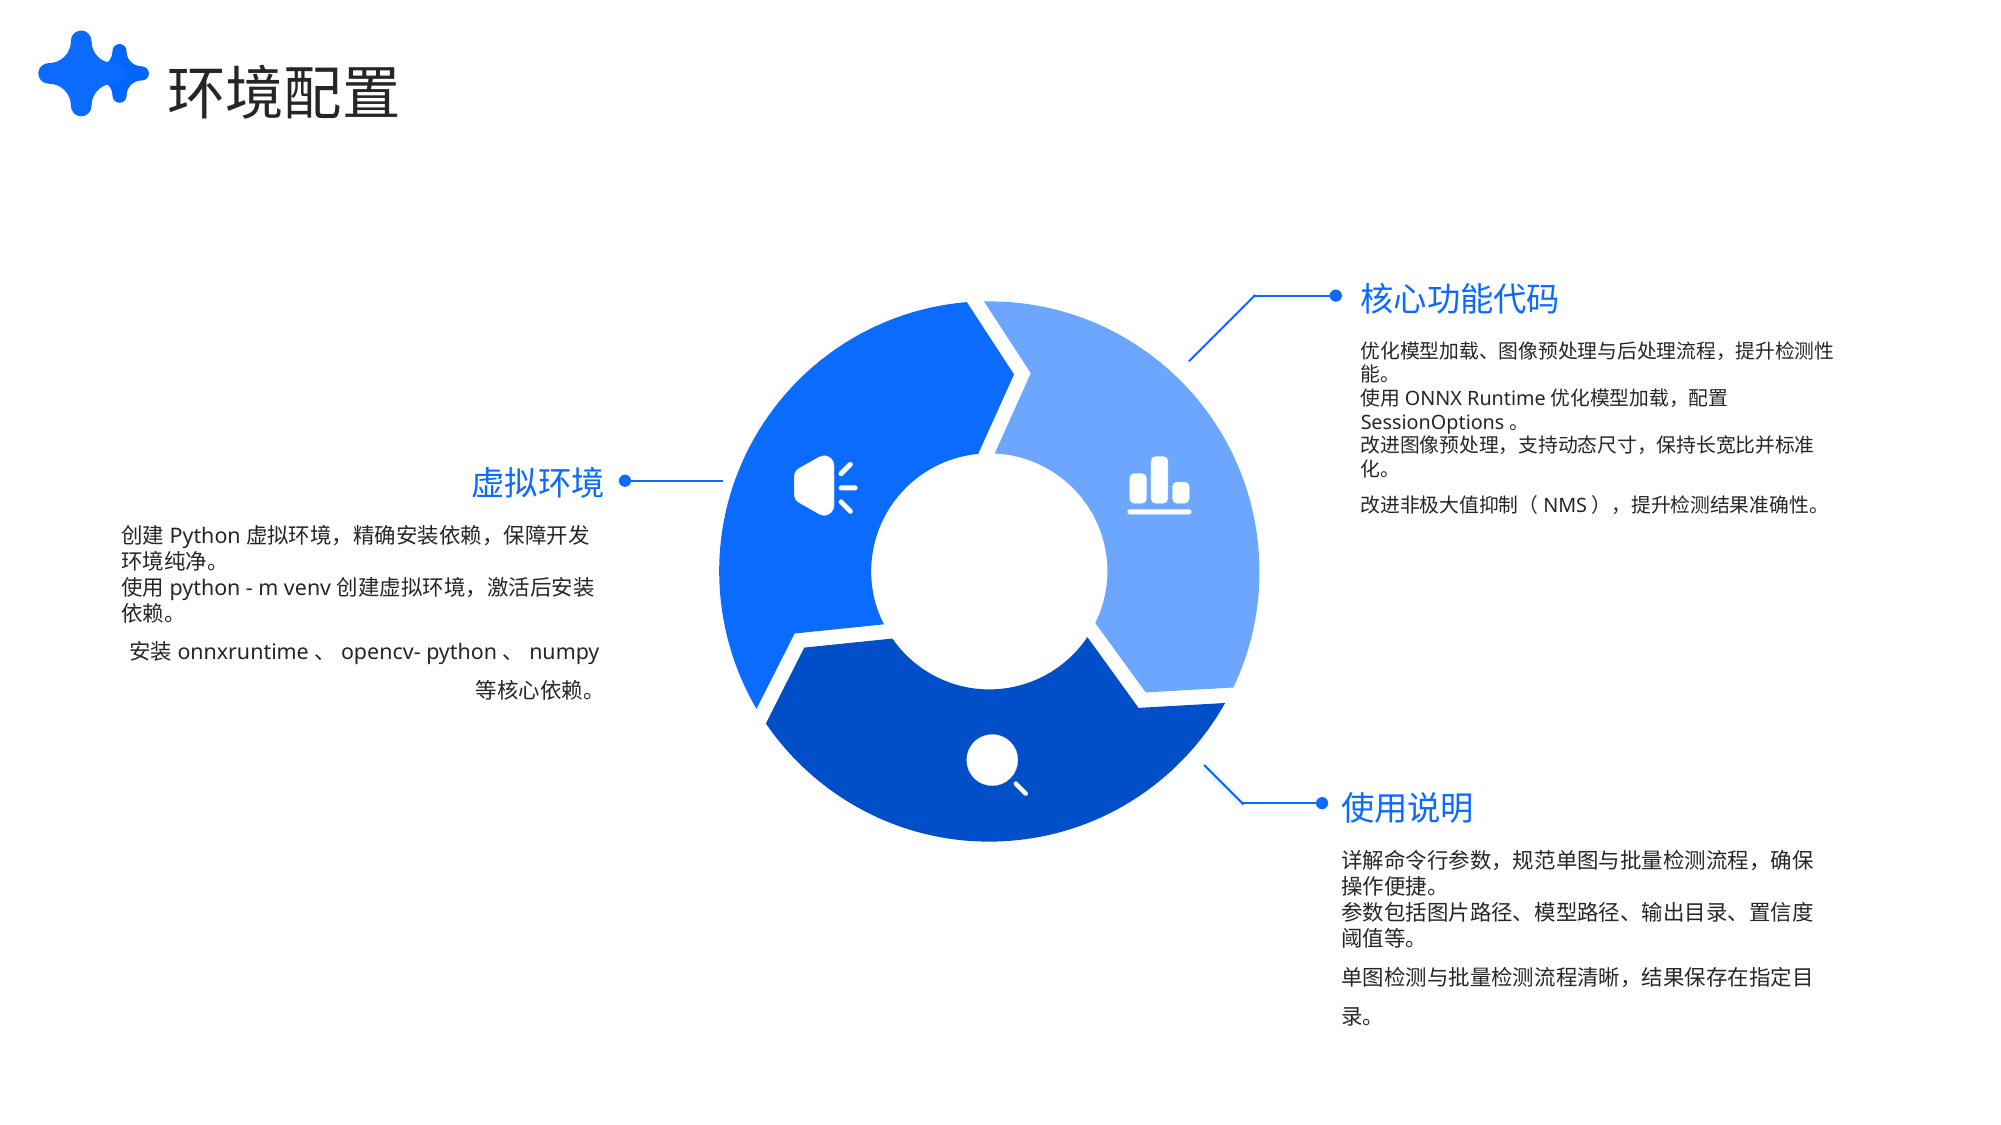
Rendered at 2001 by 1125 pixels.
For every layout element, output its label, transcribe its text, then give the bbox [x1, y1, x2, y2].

text_box [838, 499, 853, 514]
text_box [719, 302, 1015, 709]
text_box [984, 301, 1260, 693]
text_box [838, 485, 858, 491]
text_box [1189, 295, 1255, 361]
text_box 使用说明 [1341, 726, 1825, 828]
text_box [1204, 765, 1243, 804]
text_box 优化模型加载、图像预处理与后处理流程，提升检测性能。 使用ONNX Runtime优化模型加载，配置SessionOptions。 改进图像预处理，支持动态尺寸，保持长宽比并标准化。 改进非极大值抑制（NMS），提升检测结果准确性。 [1360, 338, 1844, 543]
text_box [1129, 473, 1147, 504]
text_box 创建Python虚拟环境，精确安装依赖，保障开发环境纯净。 使用python - m venv创建虚拟环境，激活后安装依赖。 安装onnxruntime、opencv- python、numpy等核心依赖。 [121, 521, 605, 727]
text_box [1172, 482, 1190, 504]
text_box [765, 637, 1226, 842]
text_box 核心功能代码 [1360, 217, 1844, 319]
text_box 环境配置 [152, 27, 1860, 114]
text_box 详解命令行参数，规范单图与批量检测流程，确保操作便捷。 参数包括图片路径、模型路径、输出目录、置信度阈值等。 单图检测与批量检测流程清晰，结果保存在指定目录。 [1341, 847, 1825, 1053]
text_box [838, 462, 853, 477]
text_box [1127, 509, 1192, 515]
text_box [38, 30, 125, 117]
text_box [108, 44, 149, 103]
text_box [1013, 781, 1028, 796]
text_box [794, 455, 835, 516]
text_box [966, 734, 1018, 786]
text_box [1150, 456, 1168, 504]
text_box 虚拟环境 [121, 400, 605, 502]
